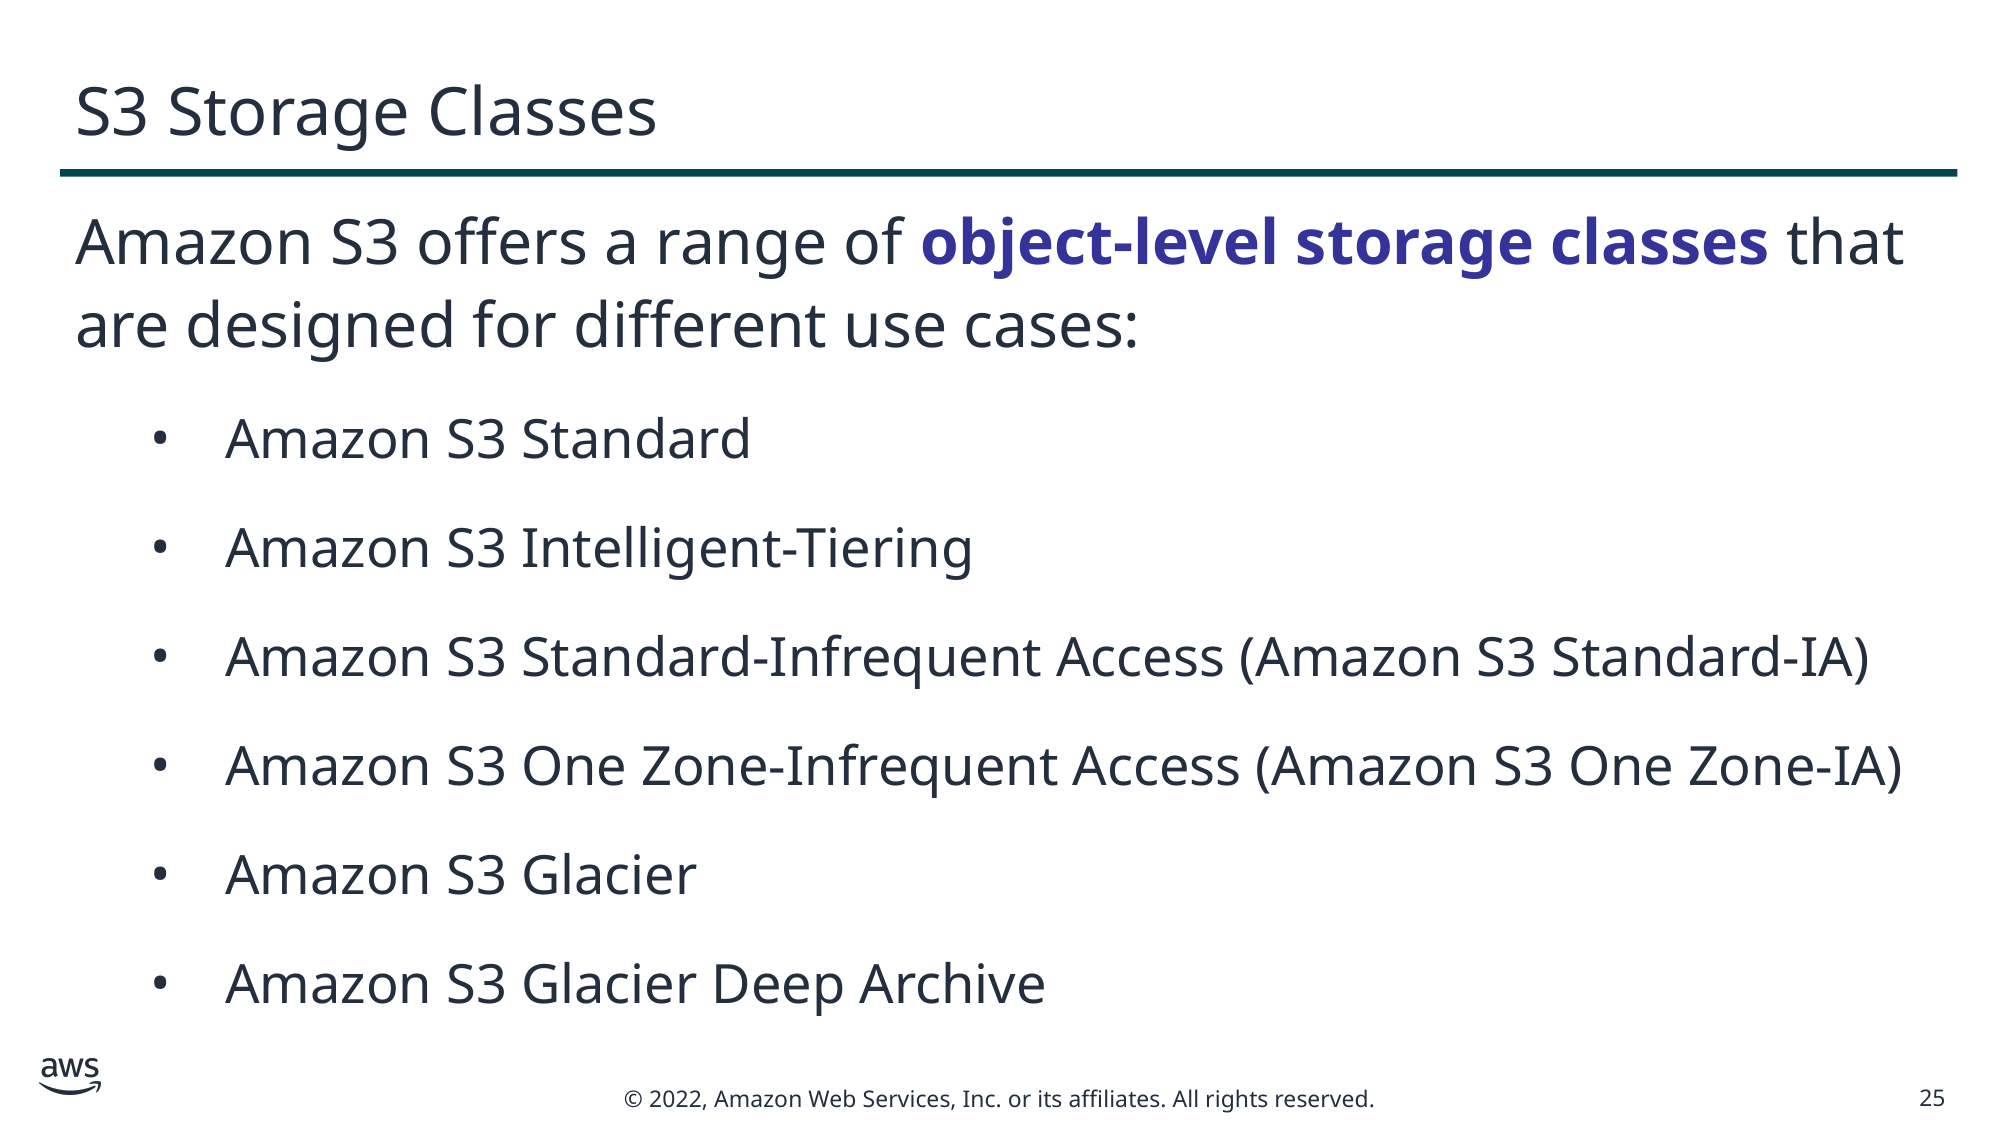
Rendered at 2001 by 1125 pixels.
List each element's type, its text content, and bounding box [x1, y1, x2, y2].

slide_number 25 [1881, 1077, 1961, 1121]
list Amazon S3 offers a range of object-level storage classes that are designed for different use cases: Amazon S3 Standard Amazon S3 Intelligent-Tiering Amazon S3 Standard-Infrequent Access (Amazon S3 Standard-IA) Amazon S3 One Zone-Infrequent Access (Amazon S3 One Zone-IA) Amazon S3 Glacier Amazon S3 Glacier Deep Archive [60, 187, 1961, 1056]
title S3 Storage Classes [60, 49, 1958, 170]
picture [39, 1058, 101, 1095]
